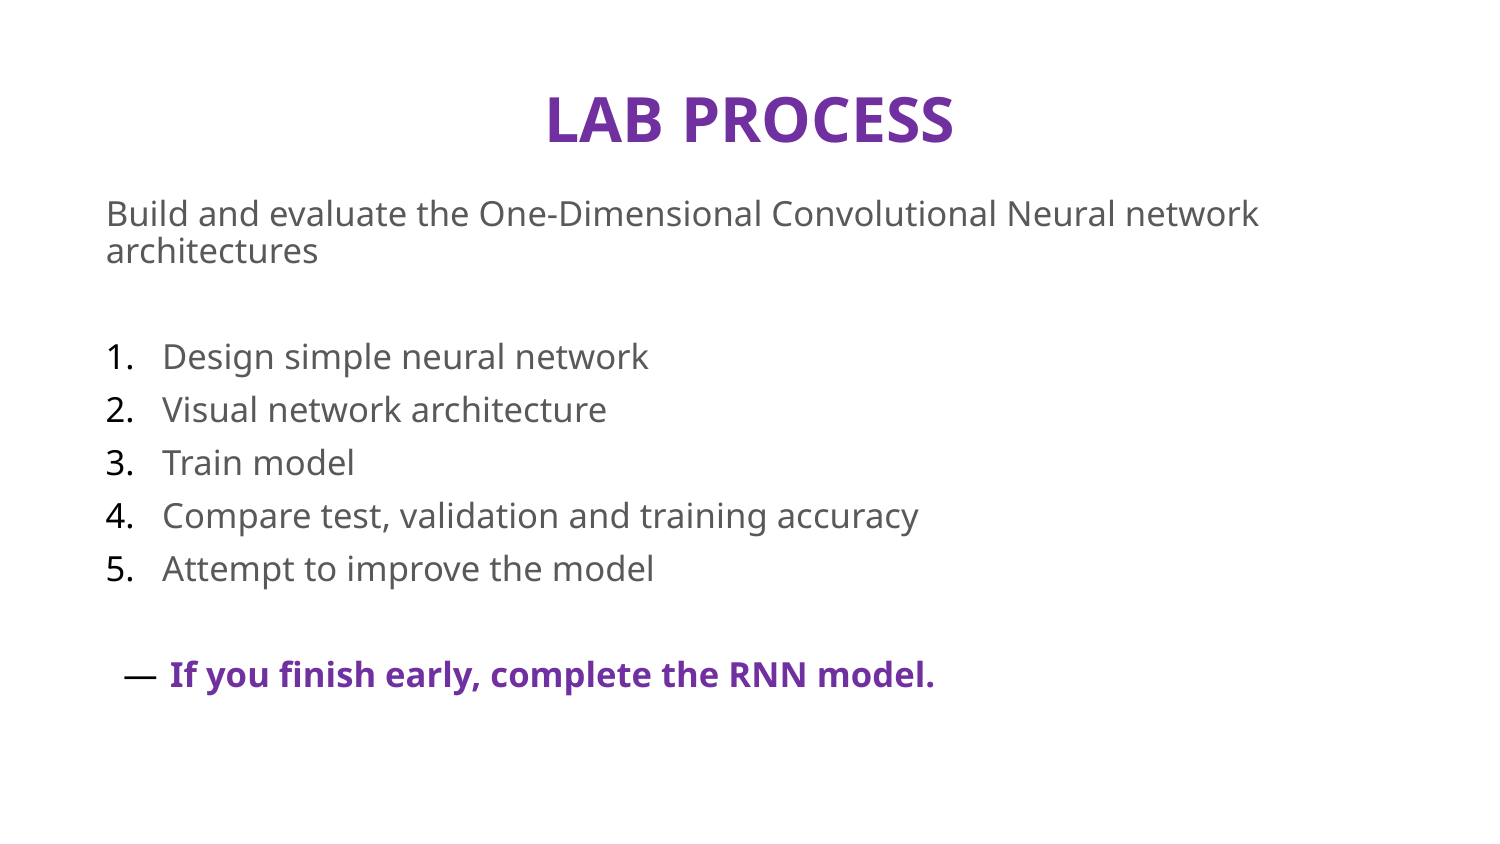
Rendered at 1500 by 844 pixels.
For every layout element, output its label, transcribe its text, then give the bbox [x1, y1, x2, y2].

list Build and evaluate the One-Dimensional Convolutional Neural network architectures Design simple neural network Visual network architecture Train model Compare test, validation and training accuracy Attempt to improve the model If you finish early, complete the RNN model. [70, 181, 1431, 796]
title LAB PROCESS [68, 90, 1432, 172]
